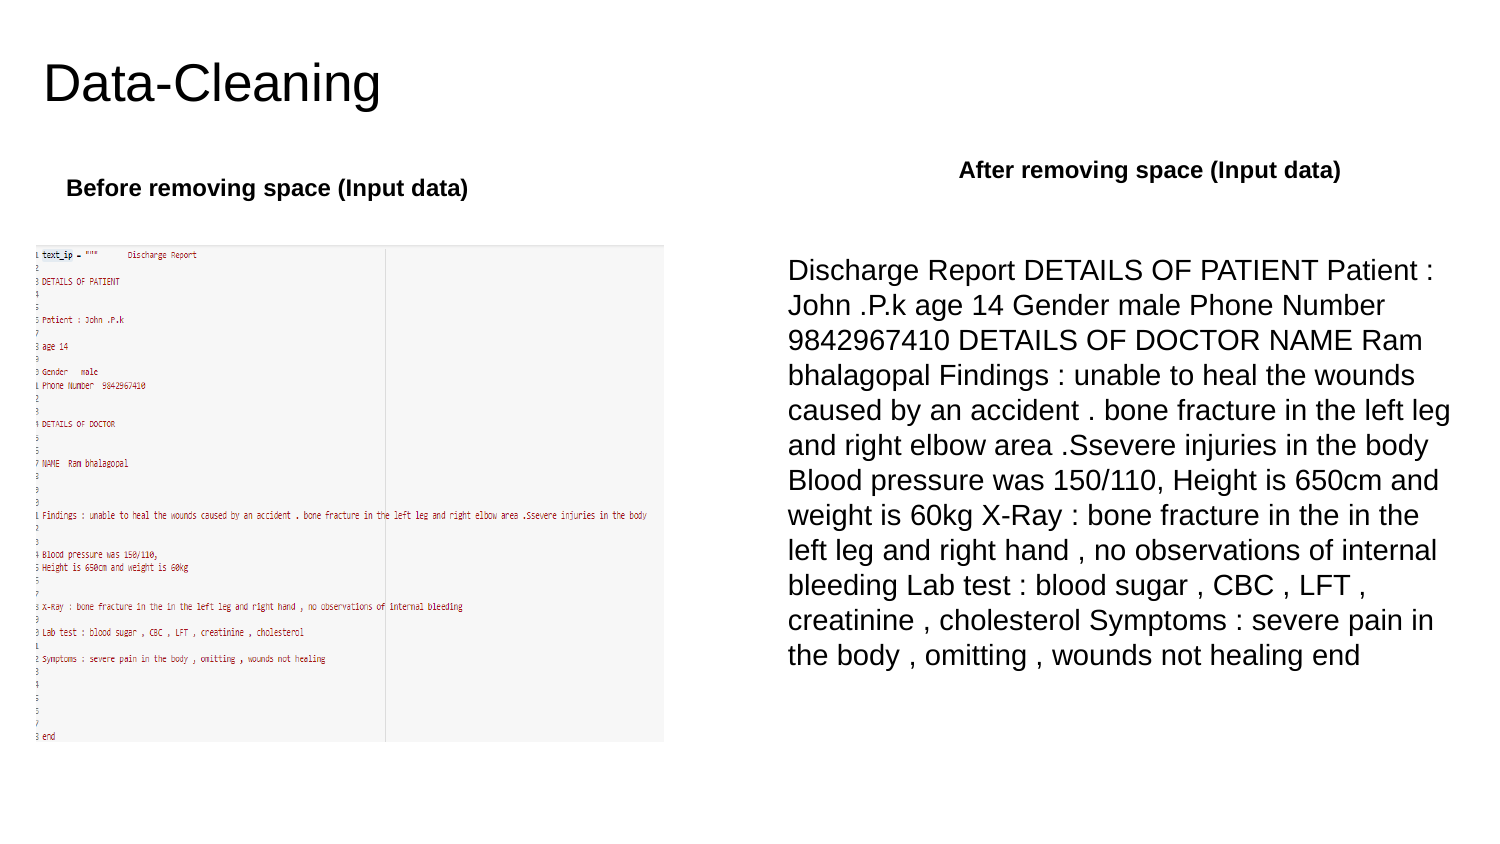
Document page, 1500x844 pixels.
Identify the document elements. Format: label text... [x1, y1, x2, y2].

list Before removing space (Input data) [51, 159, 504, 224]
text_box Discharge Report DETAILS OF PATIENT Patient : John .P.k age 14 Gender male Phone Number 9842967410 DETAILS OF DOCTOR NAME Ram bhalagopal Findings : unable to heal the wounds caused by an accident . bone fracture in the left leg and right elbow area .Ssevere injuries in the body Blood pressure was 150/110, Height is 650cm and weight is 60kg X-Ray : bone fracture in the in the left leg and right hand , no observations of internal bleeding Lab test : blood sugar , CBC , LFT , creatinine , cholesterol Symptoms : severe pain in the body , omitting , wounds not healing end [772, 236, 1473, 686]
list After removing space (Input data) [943, 141, 1397, 206]
title Data-Cleaning [28, 33, 1427, 128]
picture [36, 244, 664, 743]
